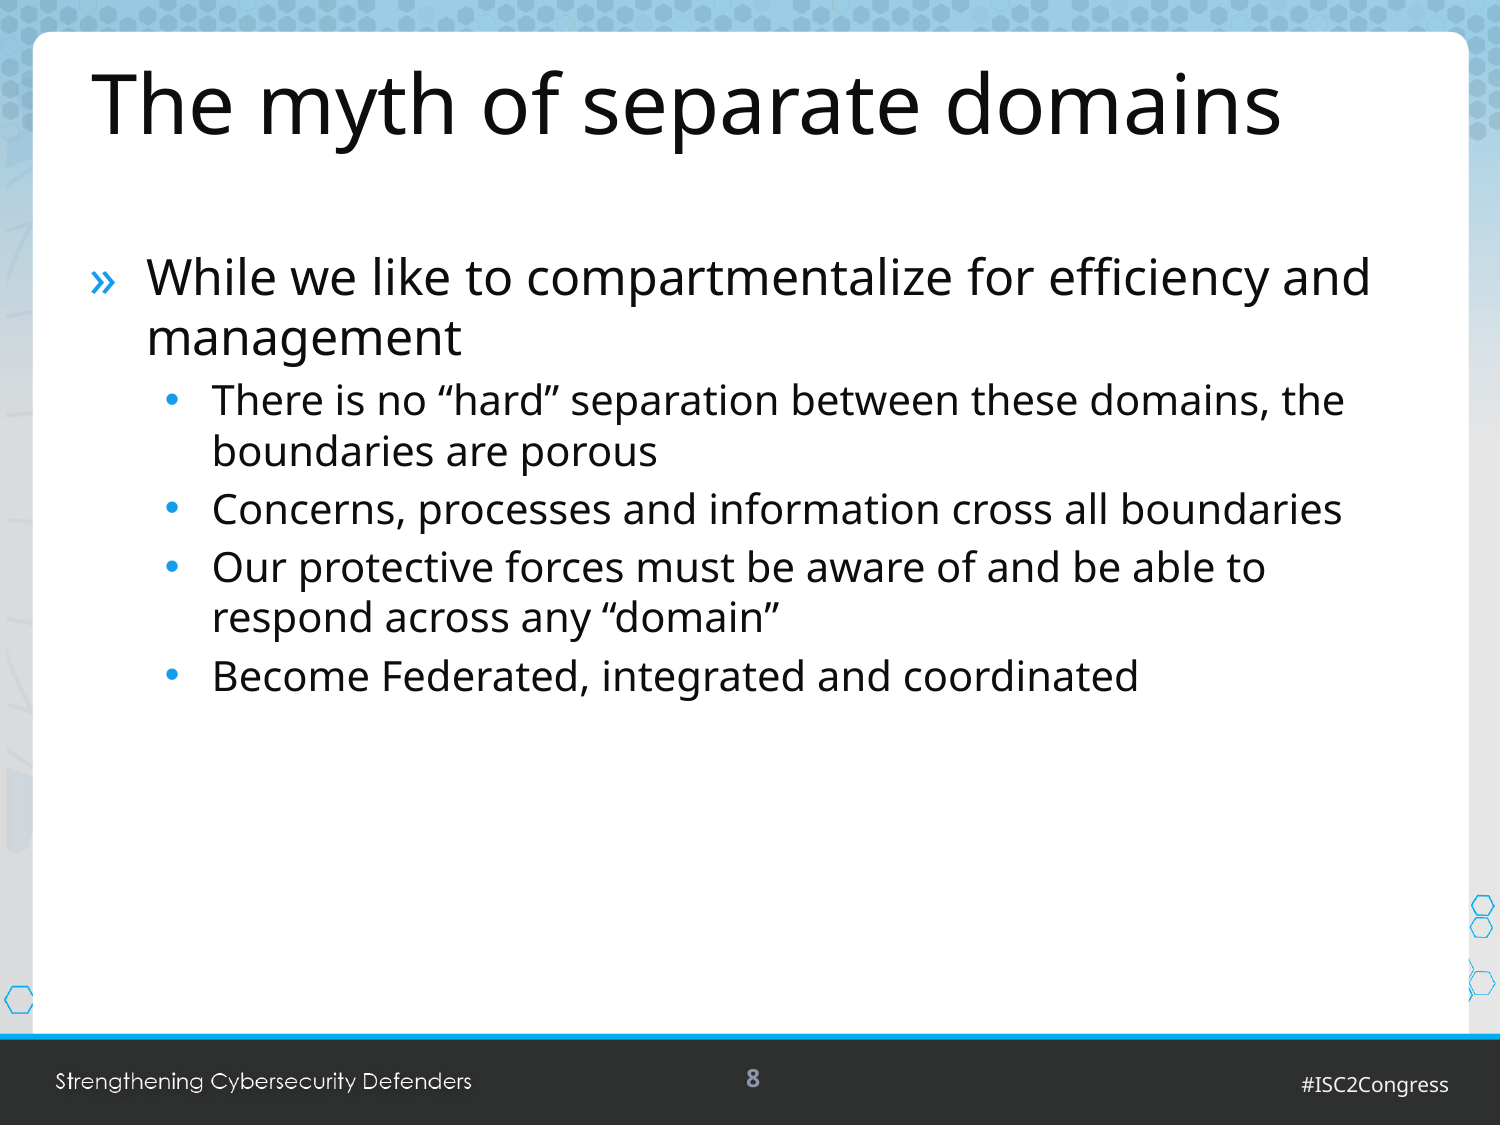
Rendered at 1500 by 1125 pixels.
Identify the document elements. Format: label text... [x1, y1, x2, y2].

picture [0, 0, 1500, 1033]
list While we like to compartmentalize for efficiency and management There is no “hard” separation between these domains, the boundaries are porous Concerns, processes and information cross all boundaries Our protective forces must be aware of and be able to respond across any “domain” Become Federated, integrated and coordinated [75, 238, 1425, 977]
title The myth of separate domains [76, 23, 1392, 180]
picture [0, 1040, 1500, 1125]
